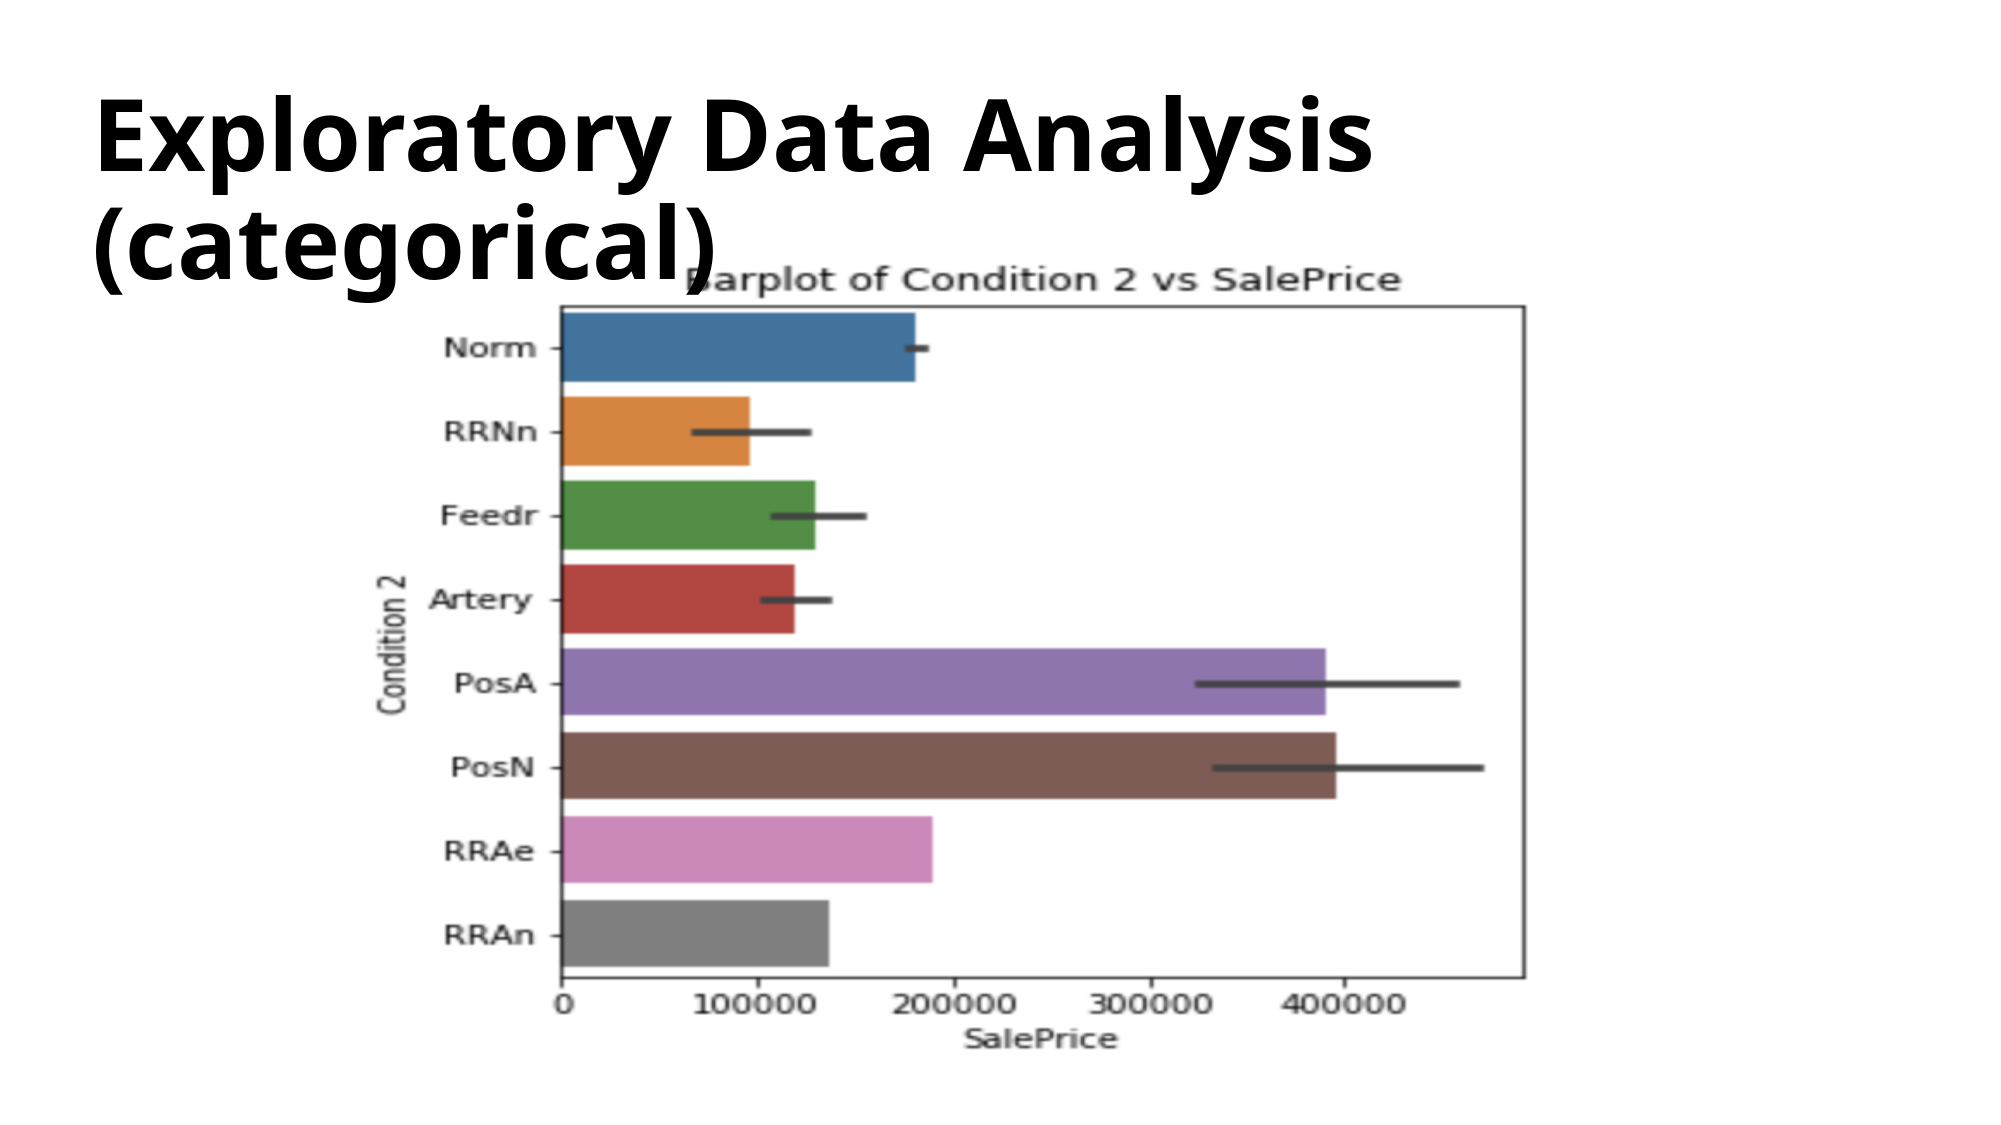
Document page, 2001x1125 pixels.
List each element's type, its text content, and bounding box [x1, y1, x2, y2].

picture [250, 245, 1640, 1094]
text_box Exploratory Data Analysis (categorical) [71, 65, 1723, 301]
